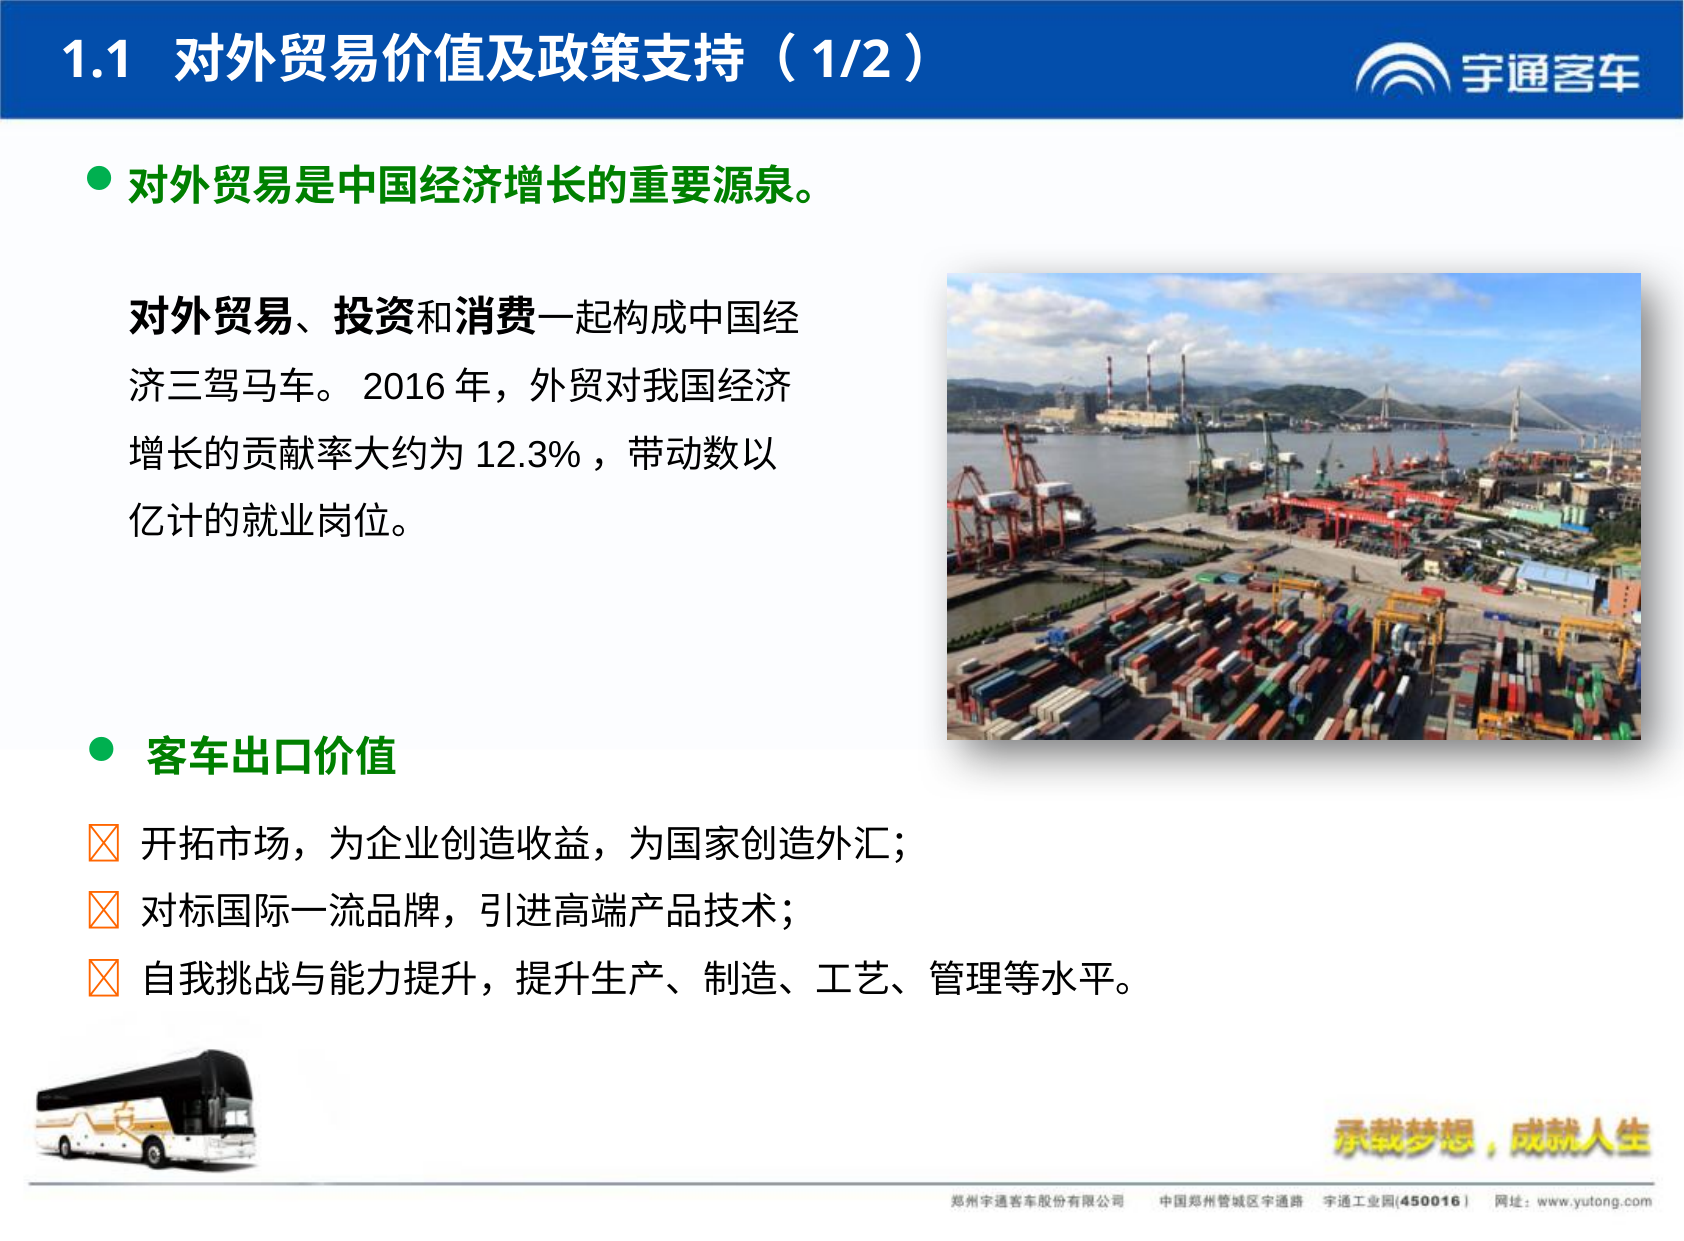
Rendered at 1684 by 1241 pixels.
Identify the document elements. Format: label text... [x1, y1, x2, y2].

text_box 1.1 对外贸易价值及政策支持（1/2） [45, 18, 1682, 117]
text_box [70, 721, 1590, 1010]
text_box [68, 151, 864, 553]
picture [0, 0, 1684, 1241]
